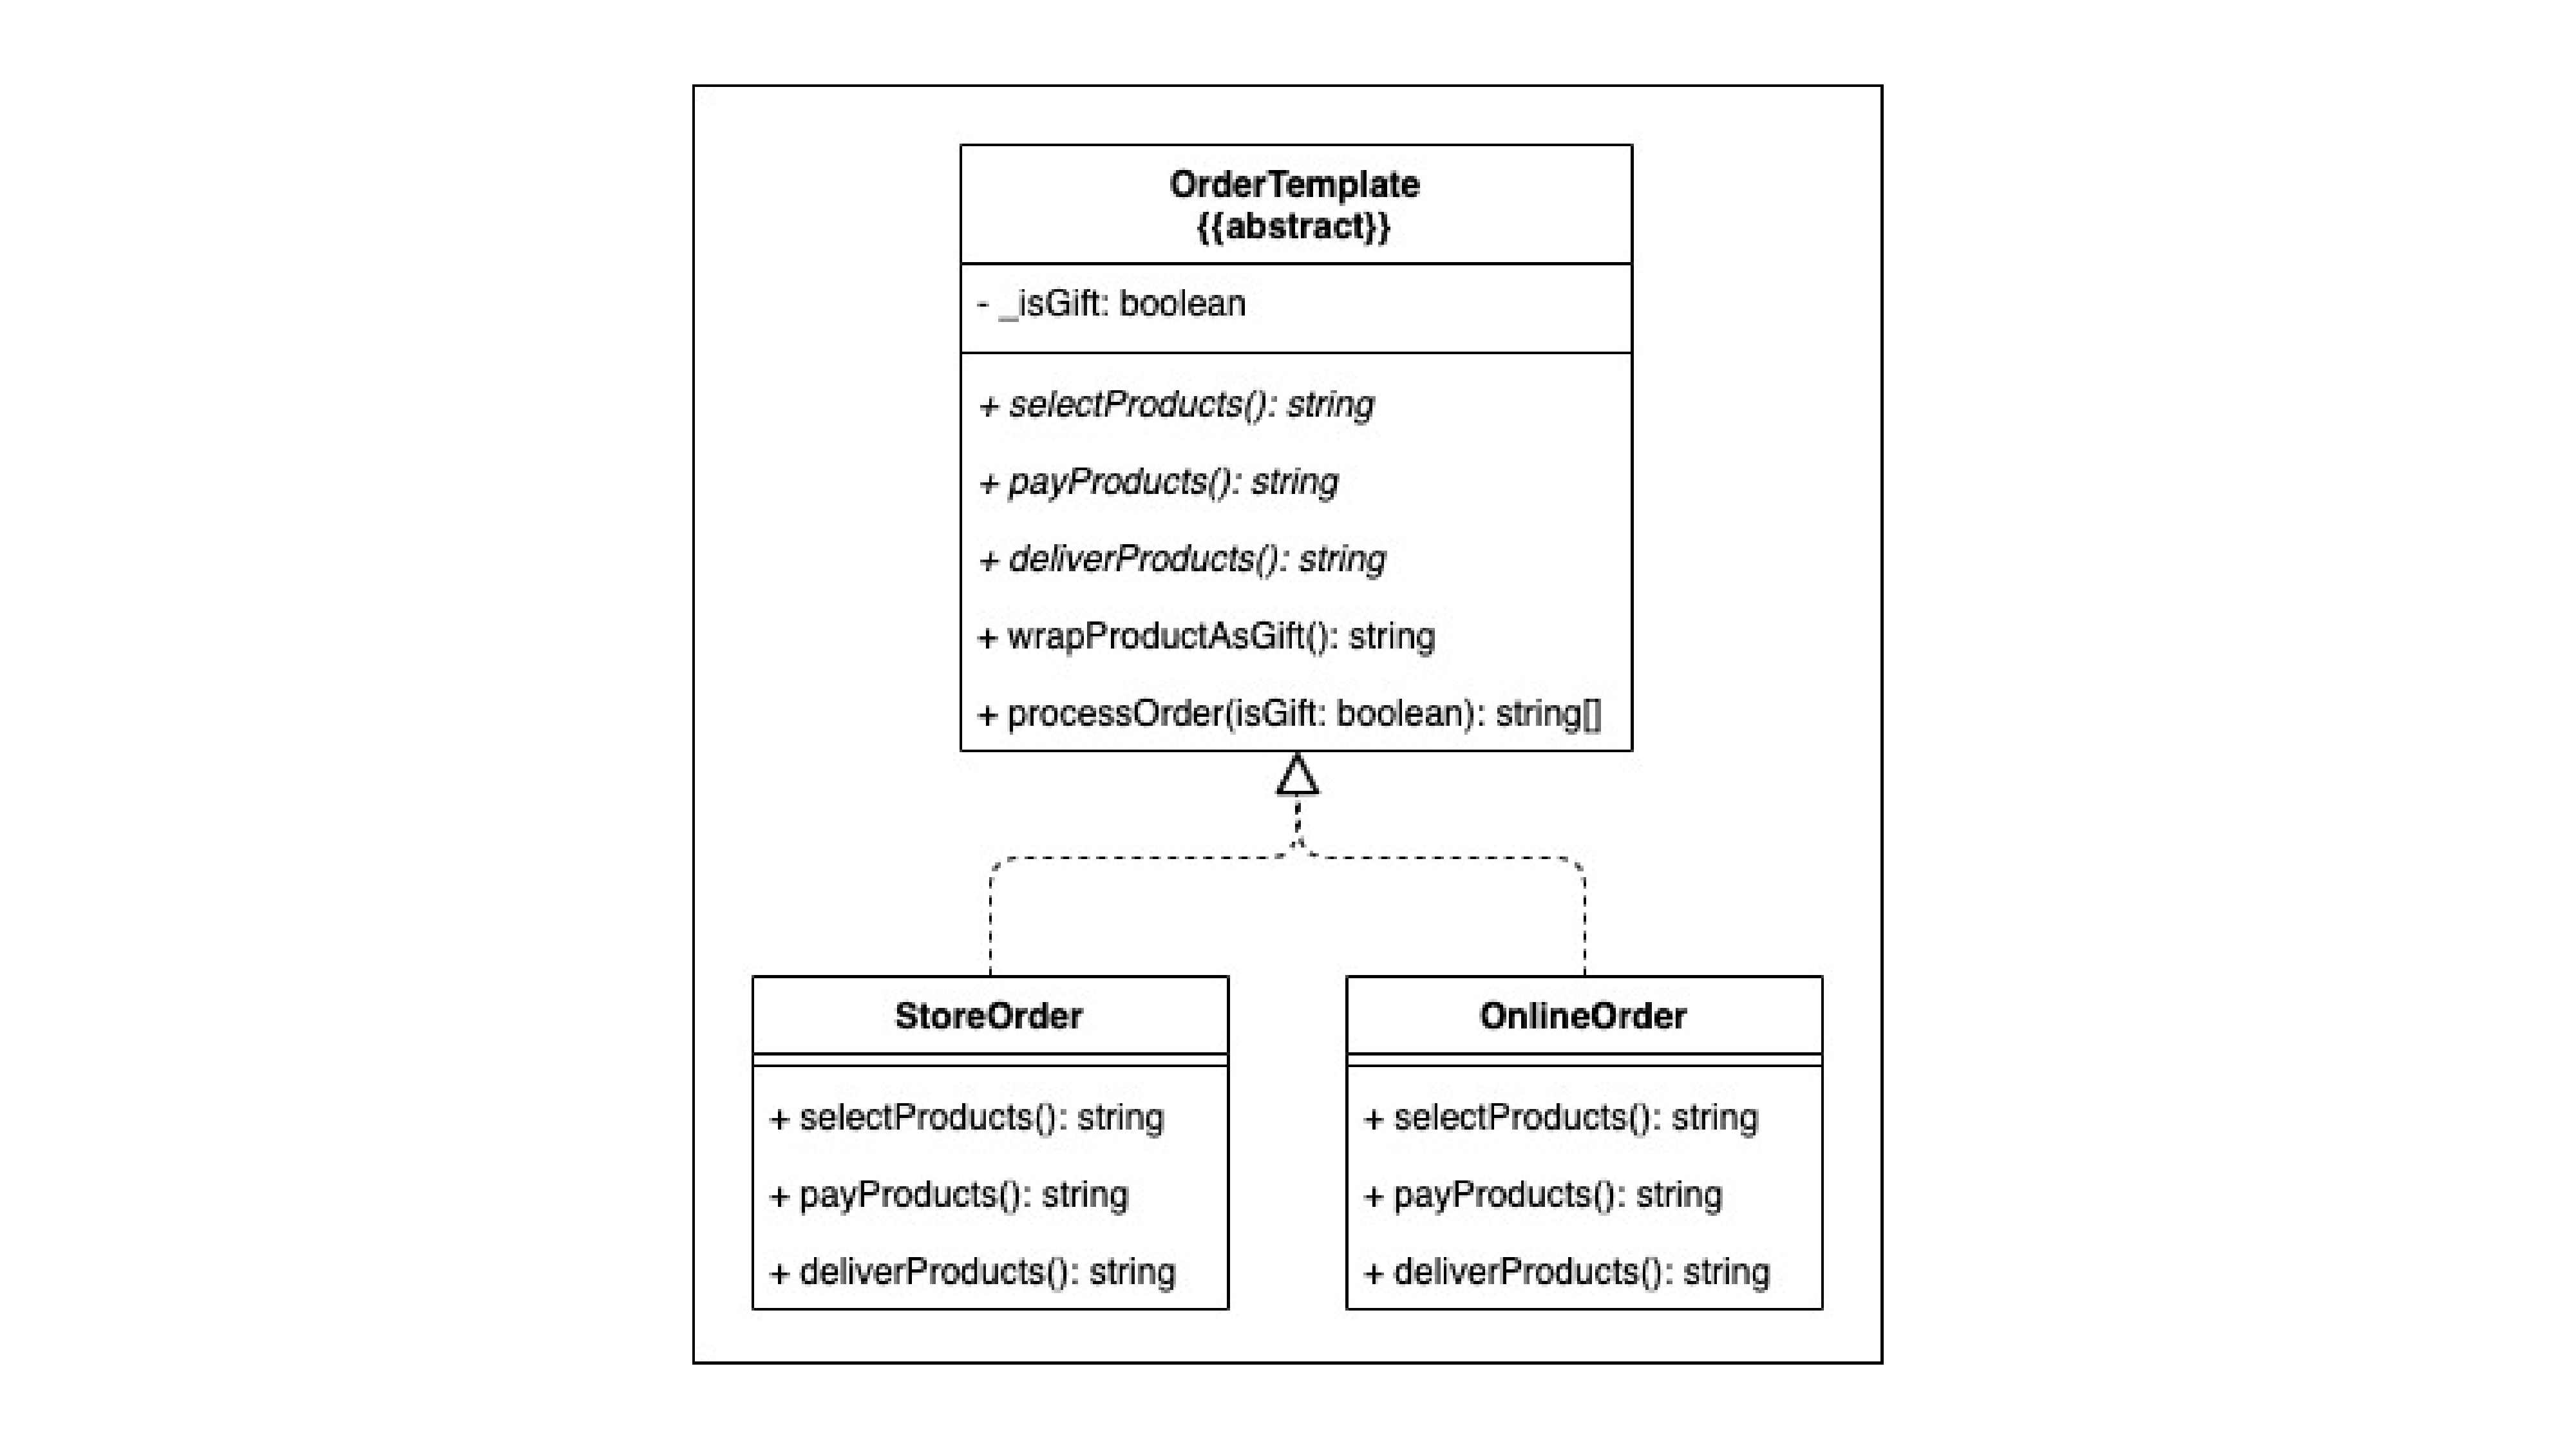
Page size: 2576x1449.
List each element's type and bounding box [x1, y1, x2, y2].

picture [692, 84, 1884, 1365]
